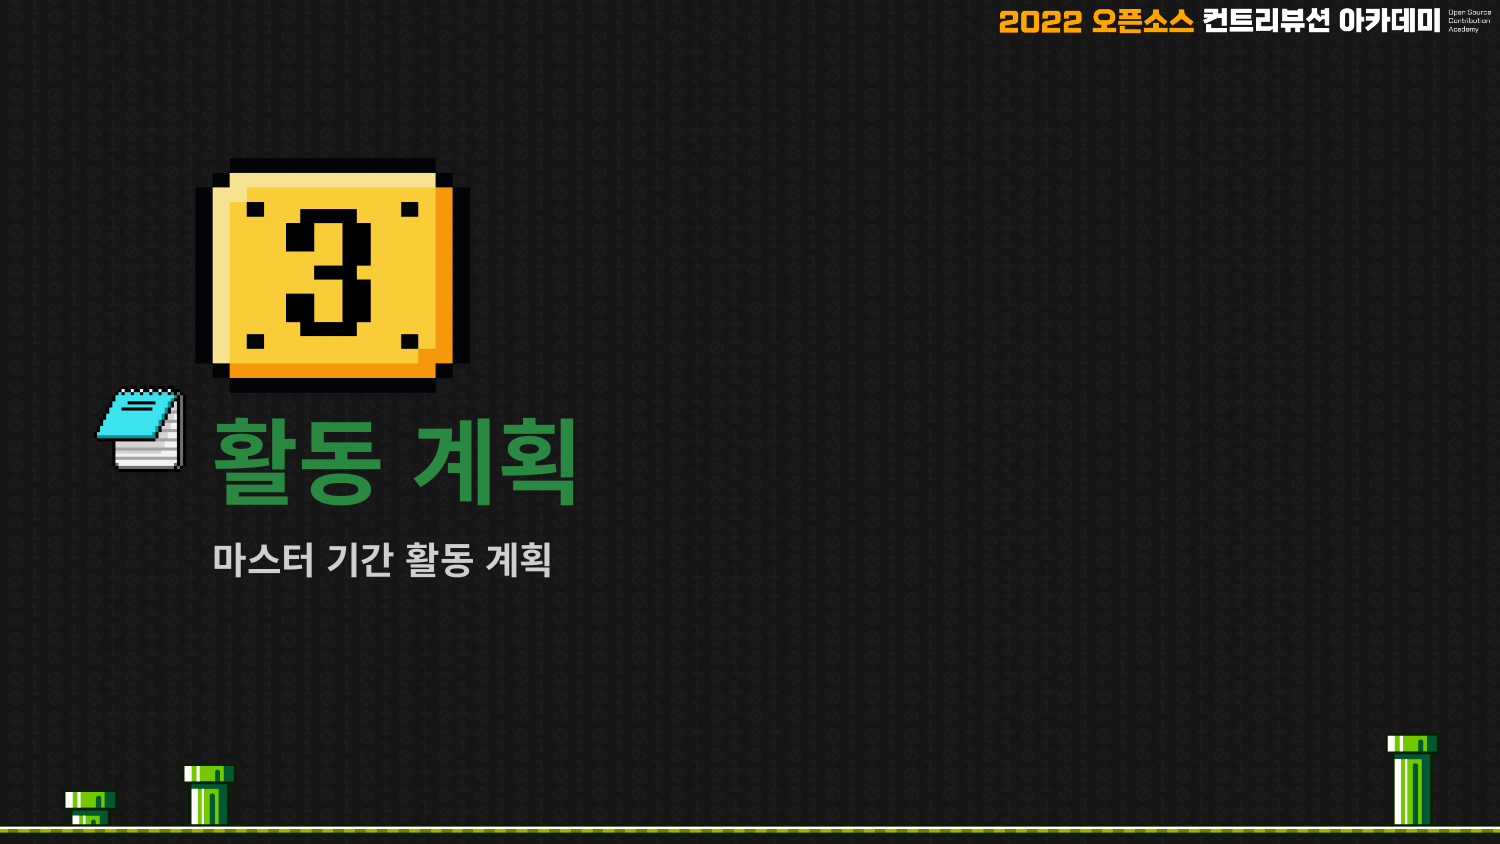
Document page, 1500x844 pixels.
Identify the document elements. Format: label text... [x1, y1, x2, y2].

list 마스터 기간 활동 계획 [201, 536, 1318, 647]
picture [0, 0, 1500, 844]
title 활동 계획 [201, 390, 1310, 524]
